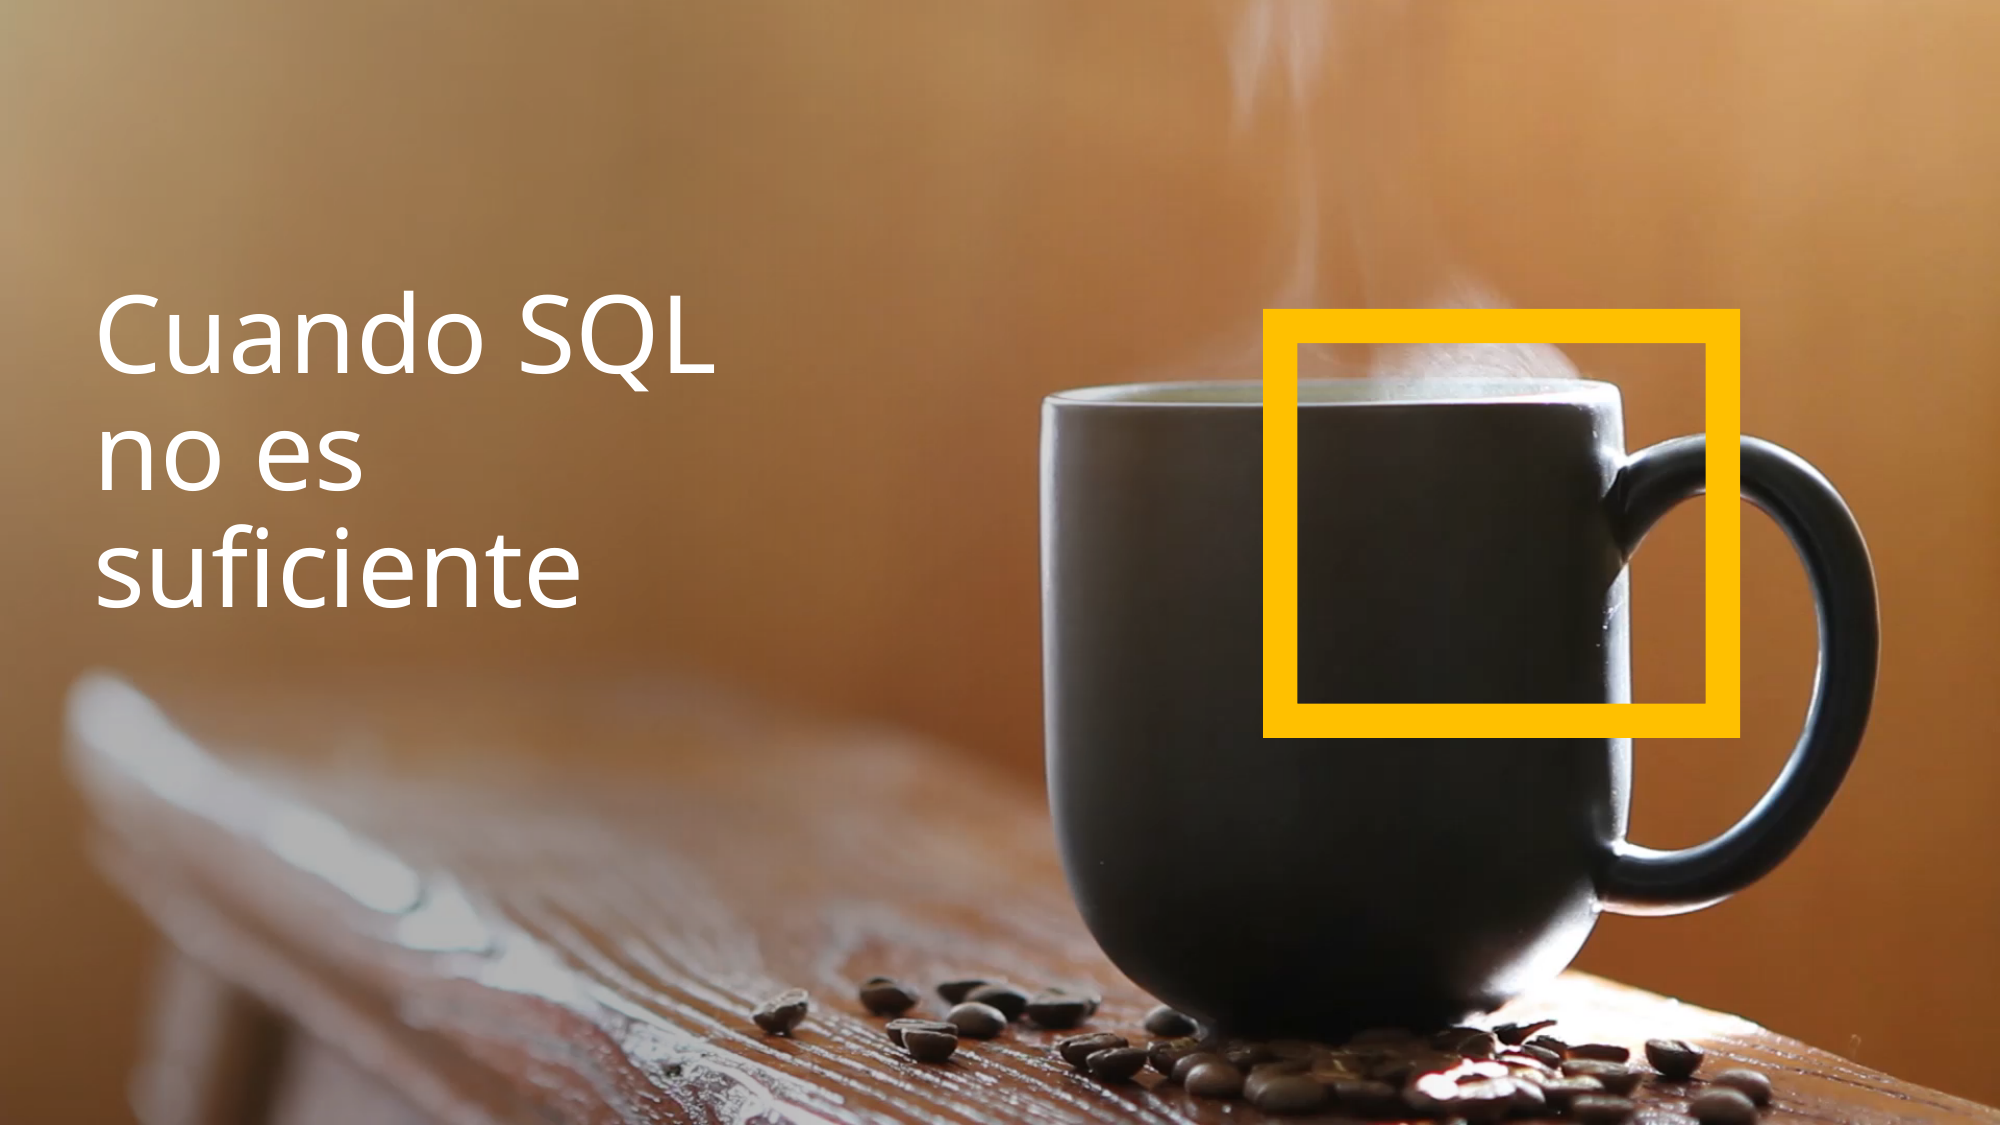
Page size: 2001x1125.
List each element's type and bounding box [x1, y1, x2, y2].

text_box [0, 0, 2000, 1125]
